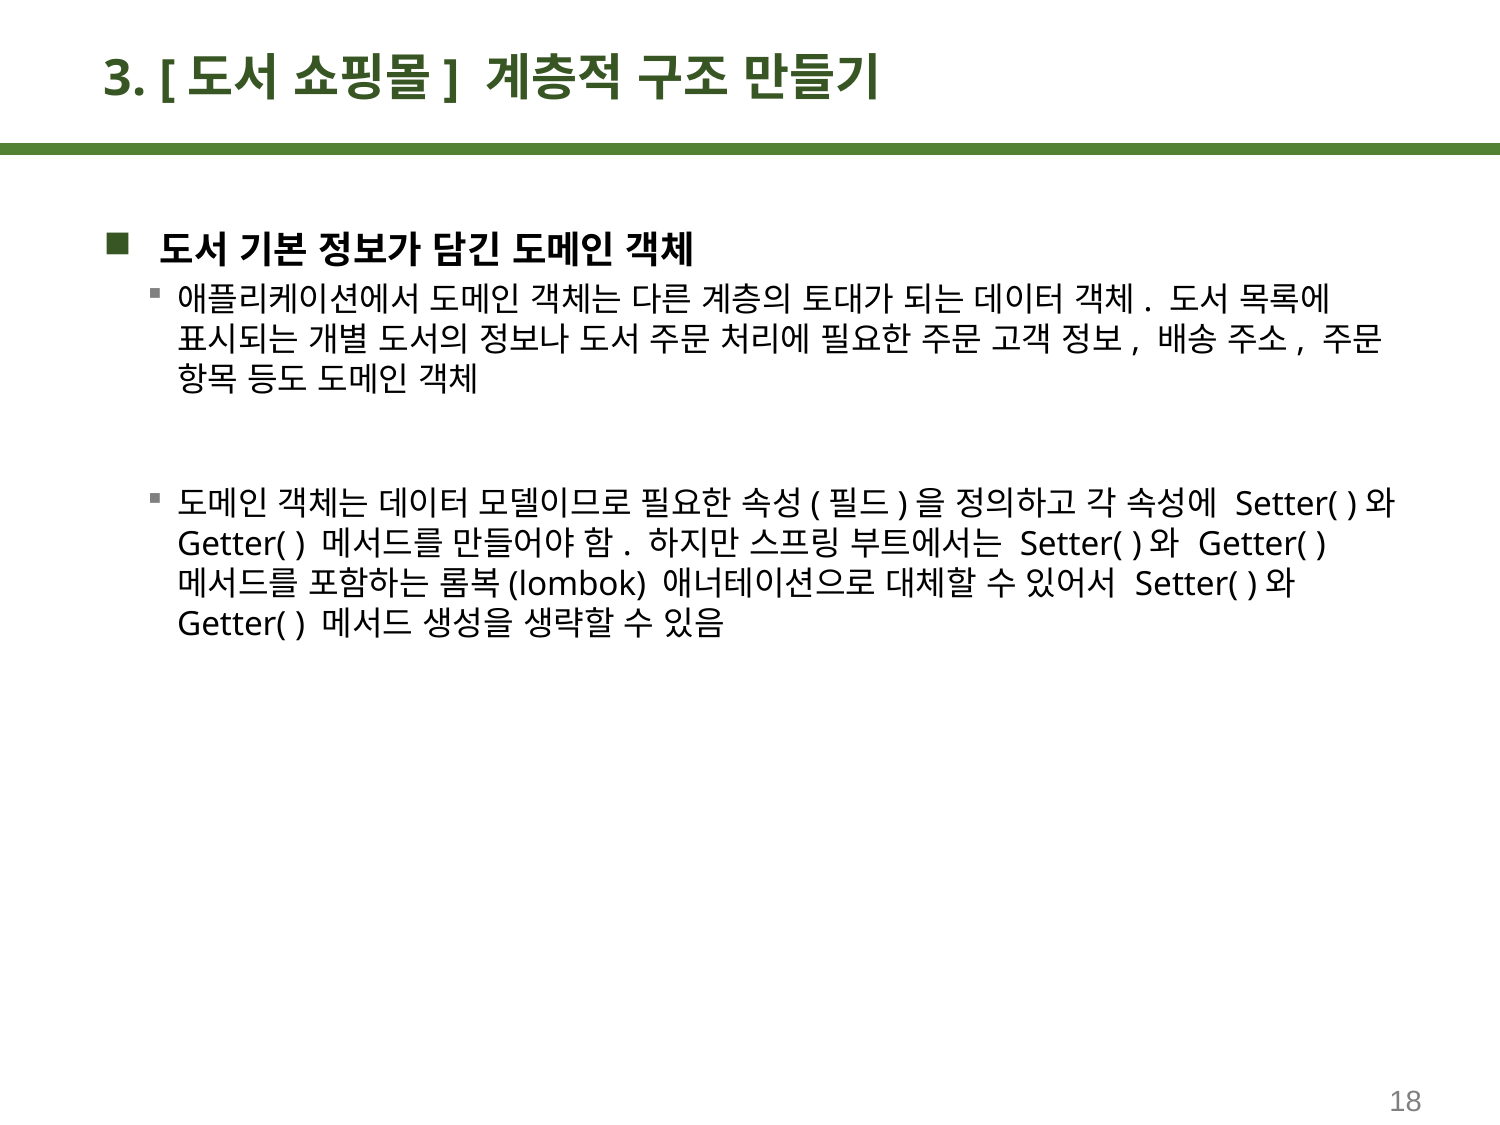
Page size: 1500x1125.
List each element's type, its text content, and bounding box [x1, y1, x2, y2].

title 3. [도서 쇼핑몰] 계층적 구조 만들기 [88, 30, 1211, 121]
list 도서 기본 정보가 담긴 도메인 객체 애플리케이션에서 도메인 객체는 다른 계층의 토대가 되는 데이터 객체. 도서 목록에 표시되는 개별 도서의 정보나 도서 주문 처리에 필요한 주문 고객 정보, 배송 주소, 주문 항목 등도 도메인 객체 도메인 객체는 데이터 모델이므로 필요한 속성(필드)을 정의하고 각 속성에 Setter( )와 Getter( ) 메서드를 만들어야 함. 하지만 스프링 부트에서는 Setter( )와 Getter( ) 메서드를 포함하는 롬복(lombok) 애너테이션으로 대체할 수 있어서 Setter( )와 Getter( ) 메서드 생성을 생략할 수 있음 [88, 196, 1436, 1083]
